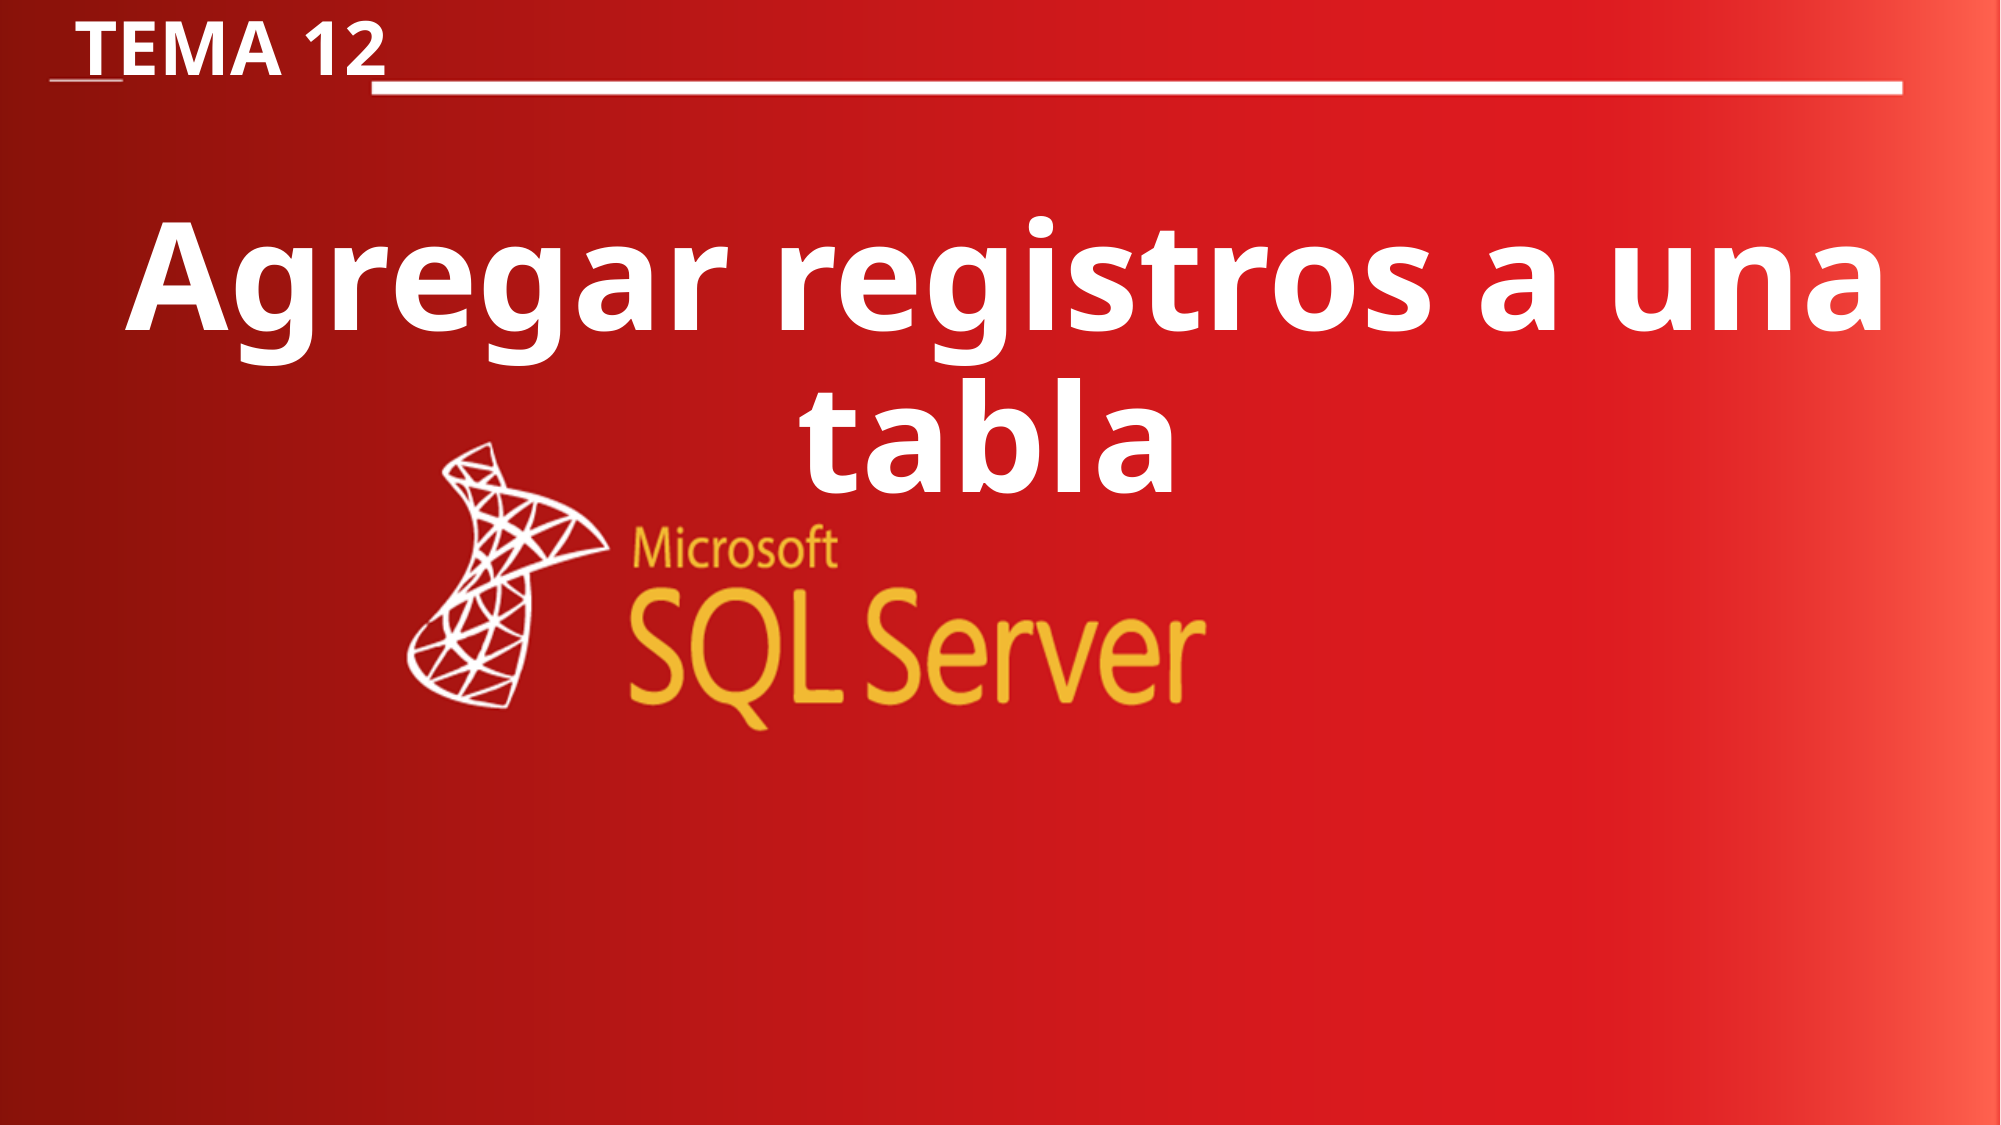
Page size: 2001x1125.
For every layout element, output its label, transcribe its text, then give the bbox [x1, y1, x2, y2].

picture [0, 0, 2001, 1125]
text_box TEMA 12 Agregar registros a una tabla [59, 2, 1959, 801]
